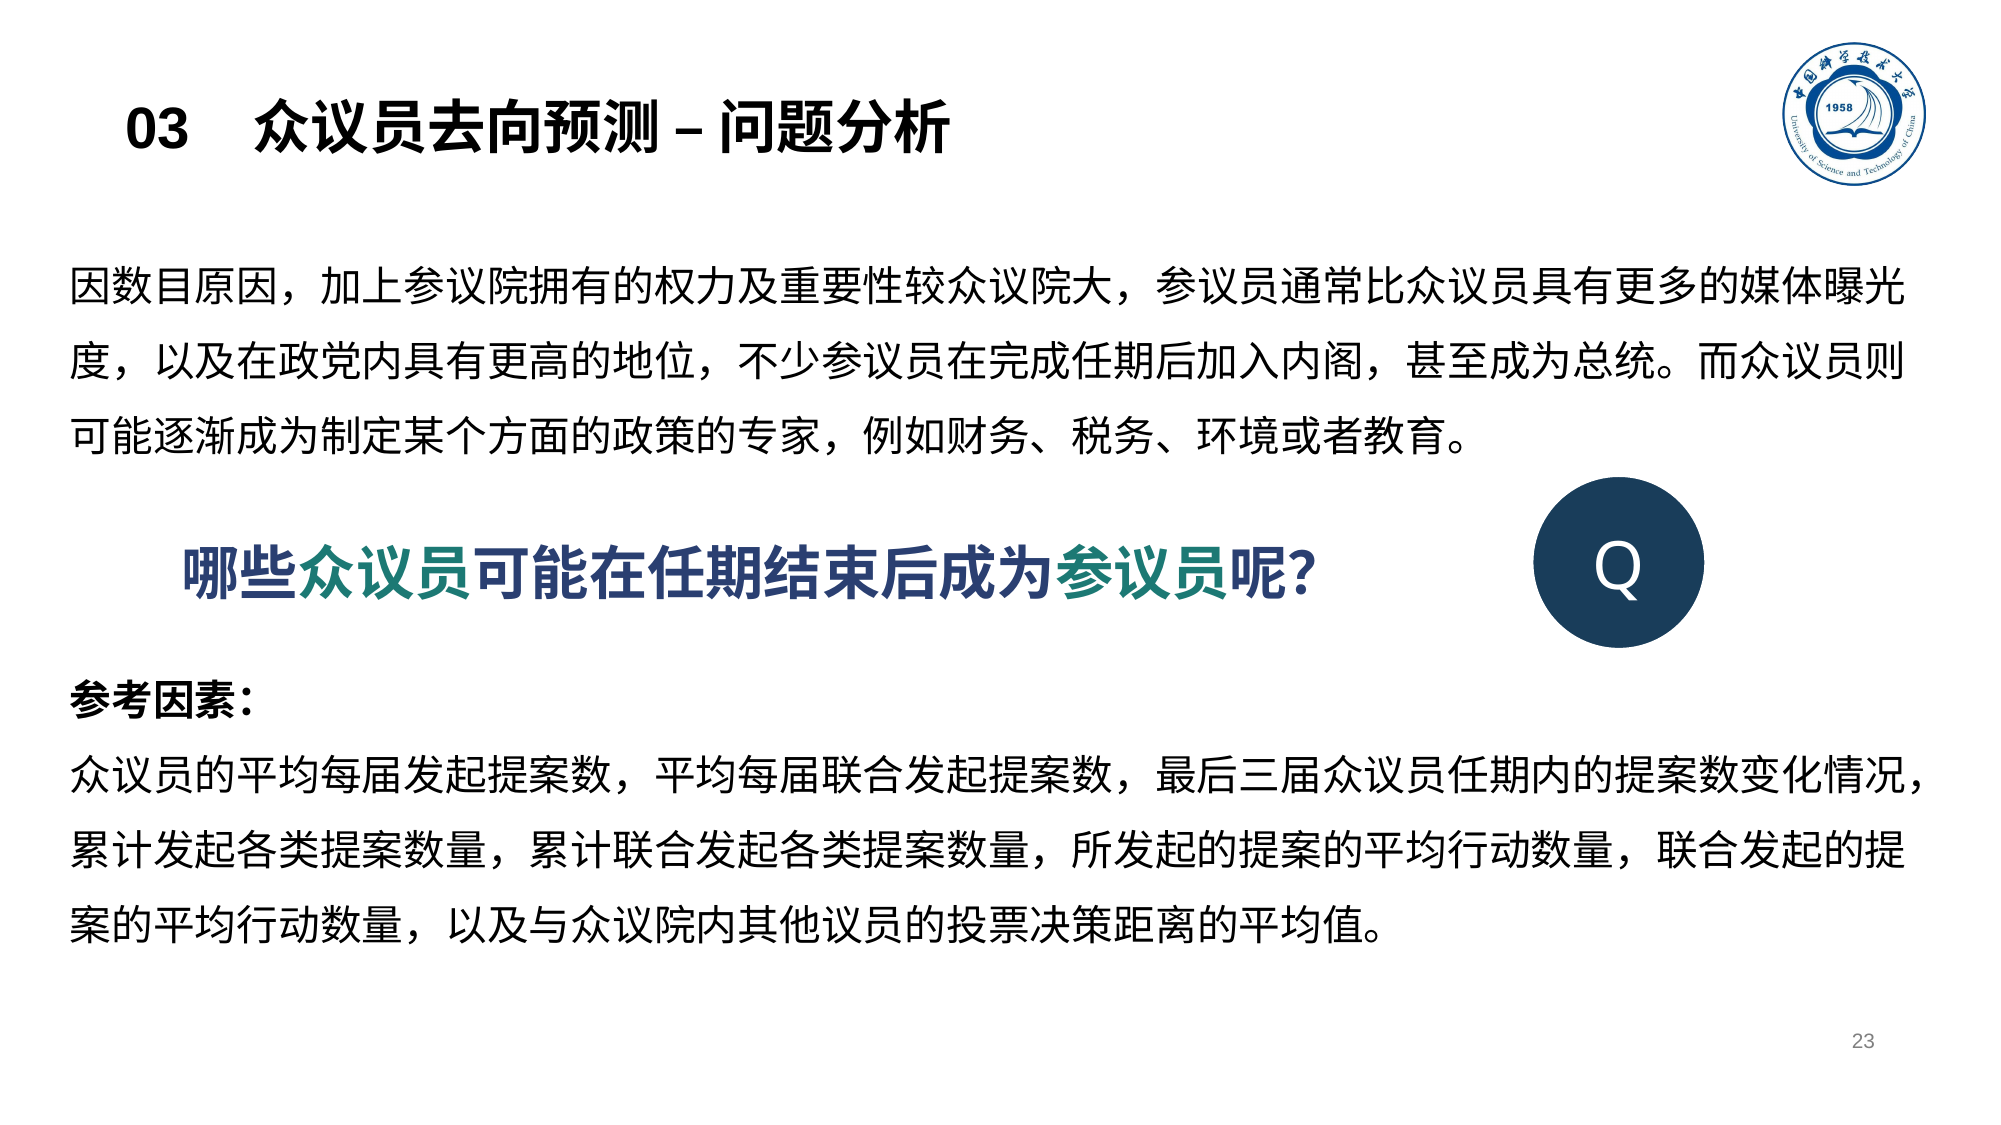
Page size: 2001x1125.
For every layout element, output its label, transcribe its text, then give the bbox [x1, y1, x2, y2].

title 03 众议员去向预测 – 问题分析 [109, 0, 1890, 169]
text_box 因数目原因，加上参议院拥有的权力及重要性较众议院大，参议员通常比众议员具有更多的媒体曝光度，以及在政党内具有更高的地位，不少参议员在完成任期后加入内阁，甚至成为总统。而众议员则可能逐渐成为制定某个方面的政策的专家，例如财务、税务、环境或者教育。 哪些众议员可能在任期结束后成为参议员呢？ 参考因素： 众议员的平均每届发起提案数，平均每届联合发起提案数，最后三届众议员任期内的提案数变化情况，累计发起各类提案数量，累计联合发起各类提案数量，所发起的提案的平均行动数量，联合发起的提案的平均行动数量，以及与众议院内其他议员的投票决策距离的平均值。 [54, 227, 1945, 1058]
picture [1781, 41, 1926, 186]
text_box Q [1529, 472, 1709, 653]
